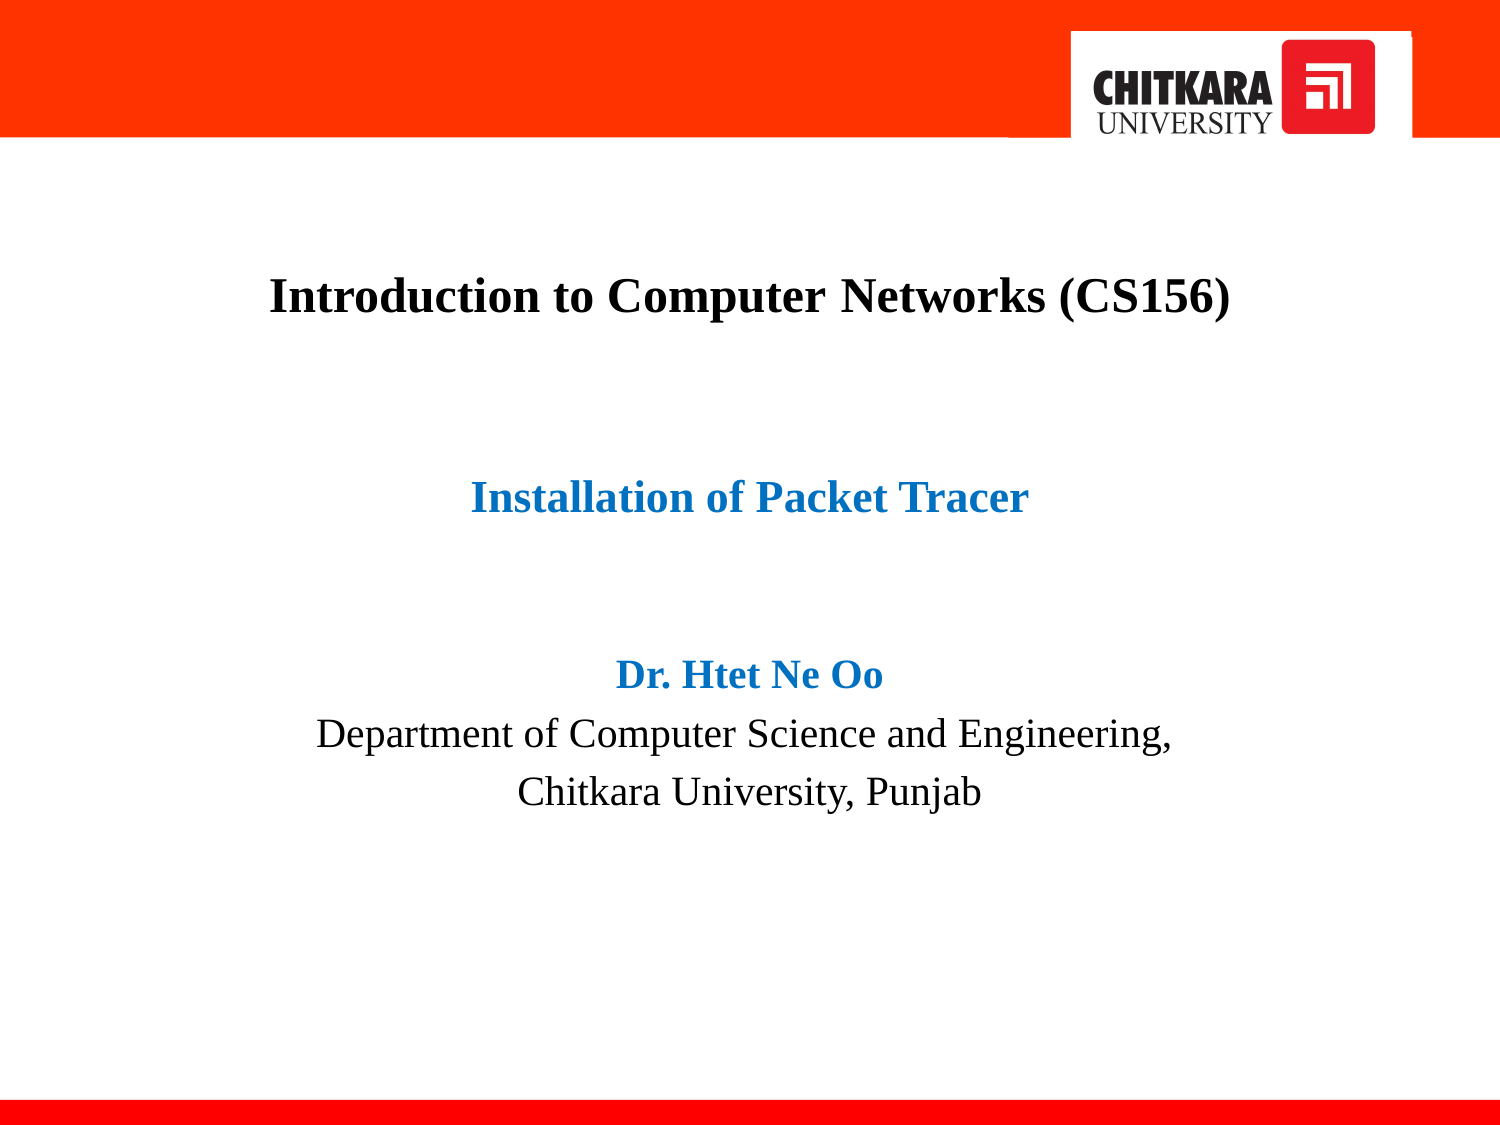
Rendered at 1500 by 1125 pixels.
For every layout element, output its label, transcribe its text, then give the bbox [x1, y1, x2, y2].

picture [1074, 37, 1390, 137]
text_box Introduction to Computer Networks (CS156) Installation of Packet Tracer Dr. Htet Ne Oo Department of Computer Science and Engineering, Chitkara University, Punjab [0, 137, 1500, 1055]
